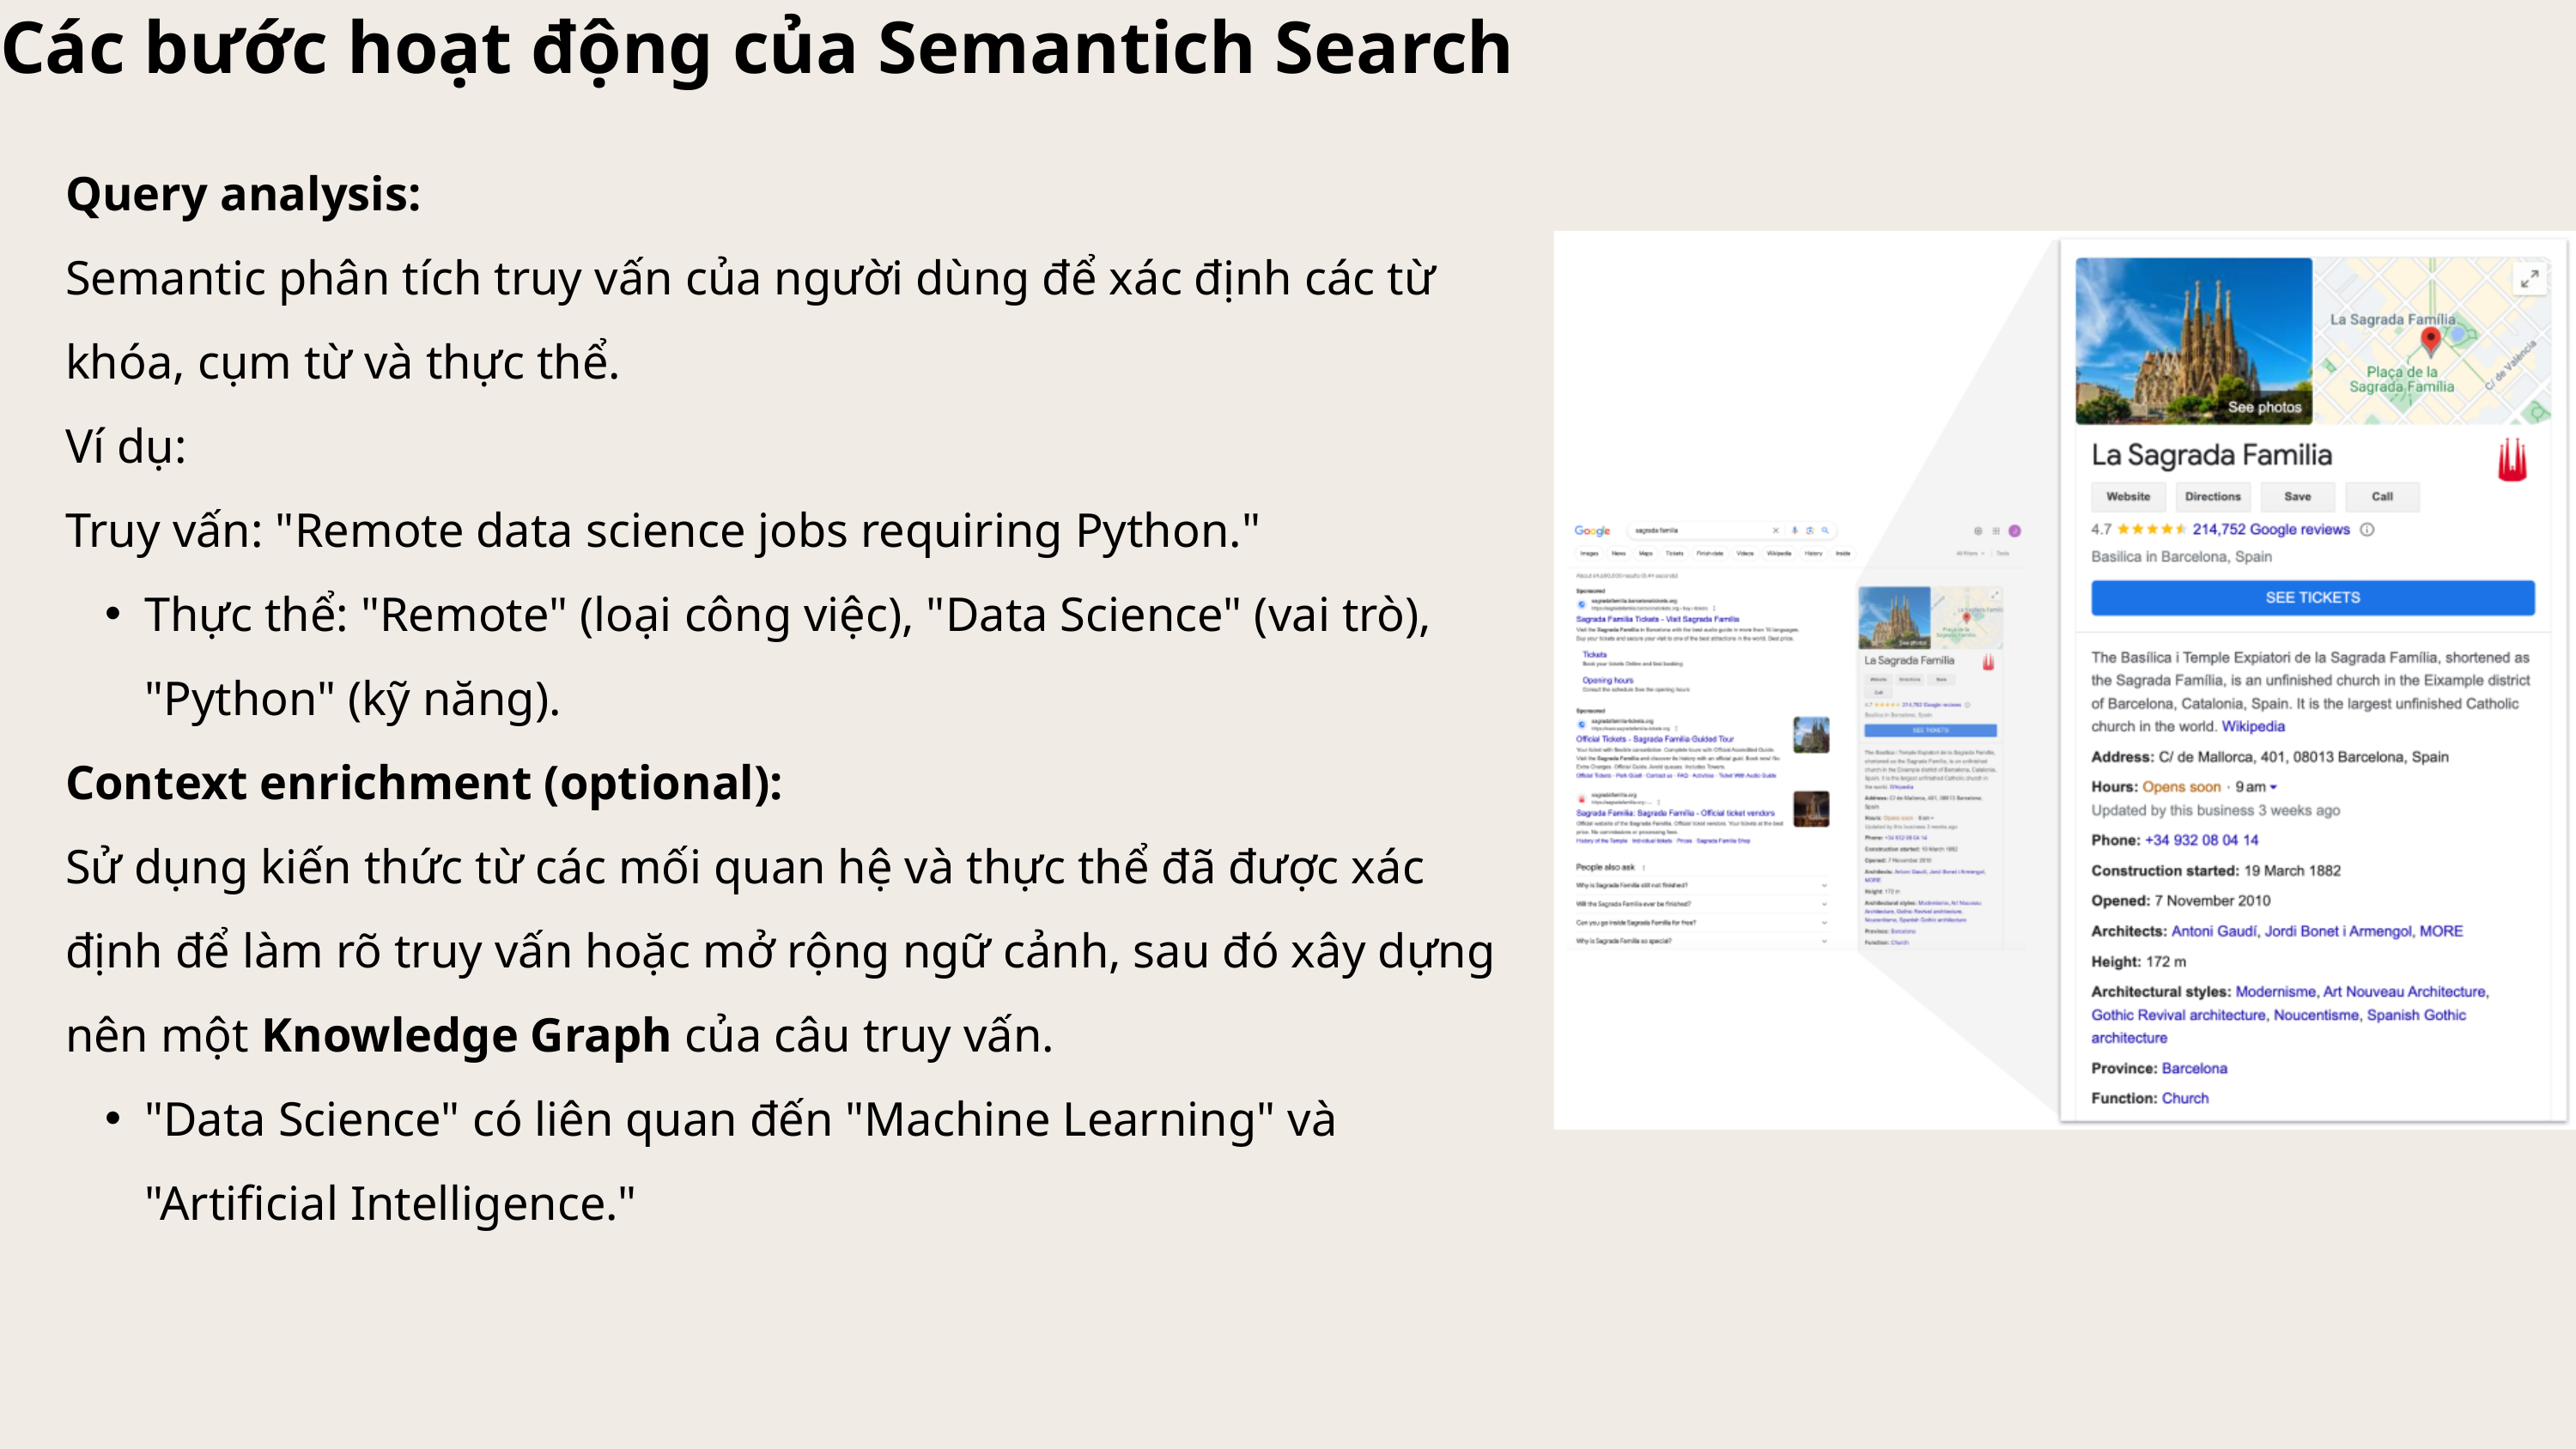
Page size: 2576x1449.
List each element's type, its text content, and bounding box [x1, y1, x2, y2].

text_box Các bước hoạt động của Semantich Search [0, 0, 1675, 88]
text_box Query analysis: Semantic phân tích truy vấn của người dùng để xác định các từ khóa, cụm từ và thực thể. Ví dụ: Truy vấn: "Remote data science jobs requiring Python." Thực thể: "Remote" (loại công việc), "Data Science" (vai trò), "Python" (kỹ năng). Context enrichment (optional): Sử dụng kiến thức từ các mối quan hệ và thực thể đã được xác định để làm rõ truy vấn hoặc mở rộng ngữ cảnh, sau đó xây dựng nên một Knowledge Graph của câu truy vấn. "Data Science" có liên quan đến "Machine Learning" và "Artificial Intelligence." [65, 136, 1514, 1304]
text_box [1553, 231, 2576, 1130]
